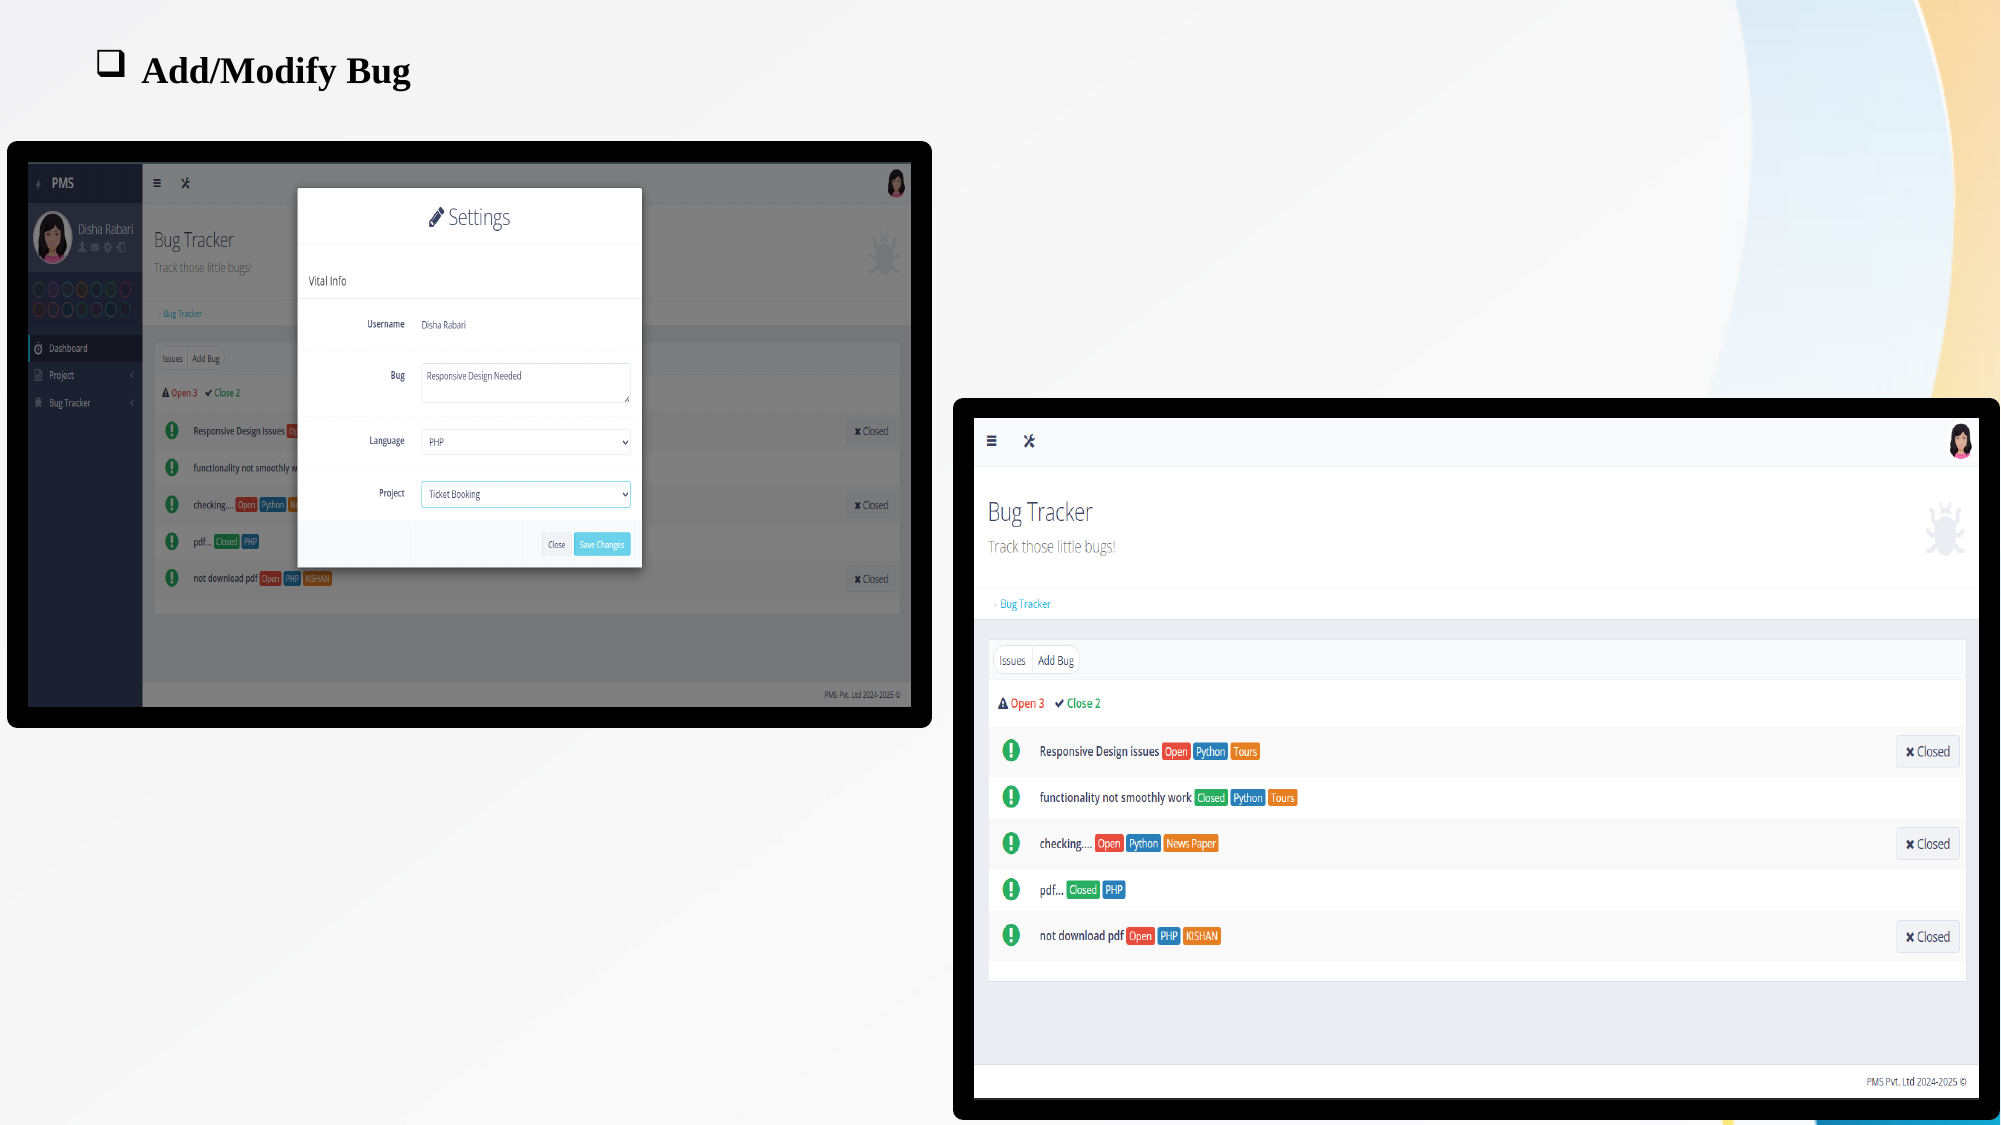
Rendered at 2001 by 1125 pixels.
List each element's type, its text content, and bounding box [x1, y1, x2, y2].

picture [973, 417, 1980, 1100]
picture [1948, 1115, 2001, 1125]
picture [0, 0, 2001, 1125]
text_box Add/Modify Bug [79, 38, 1080, 99]
